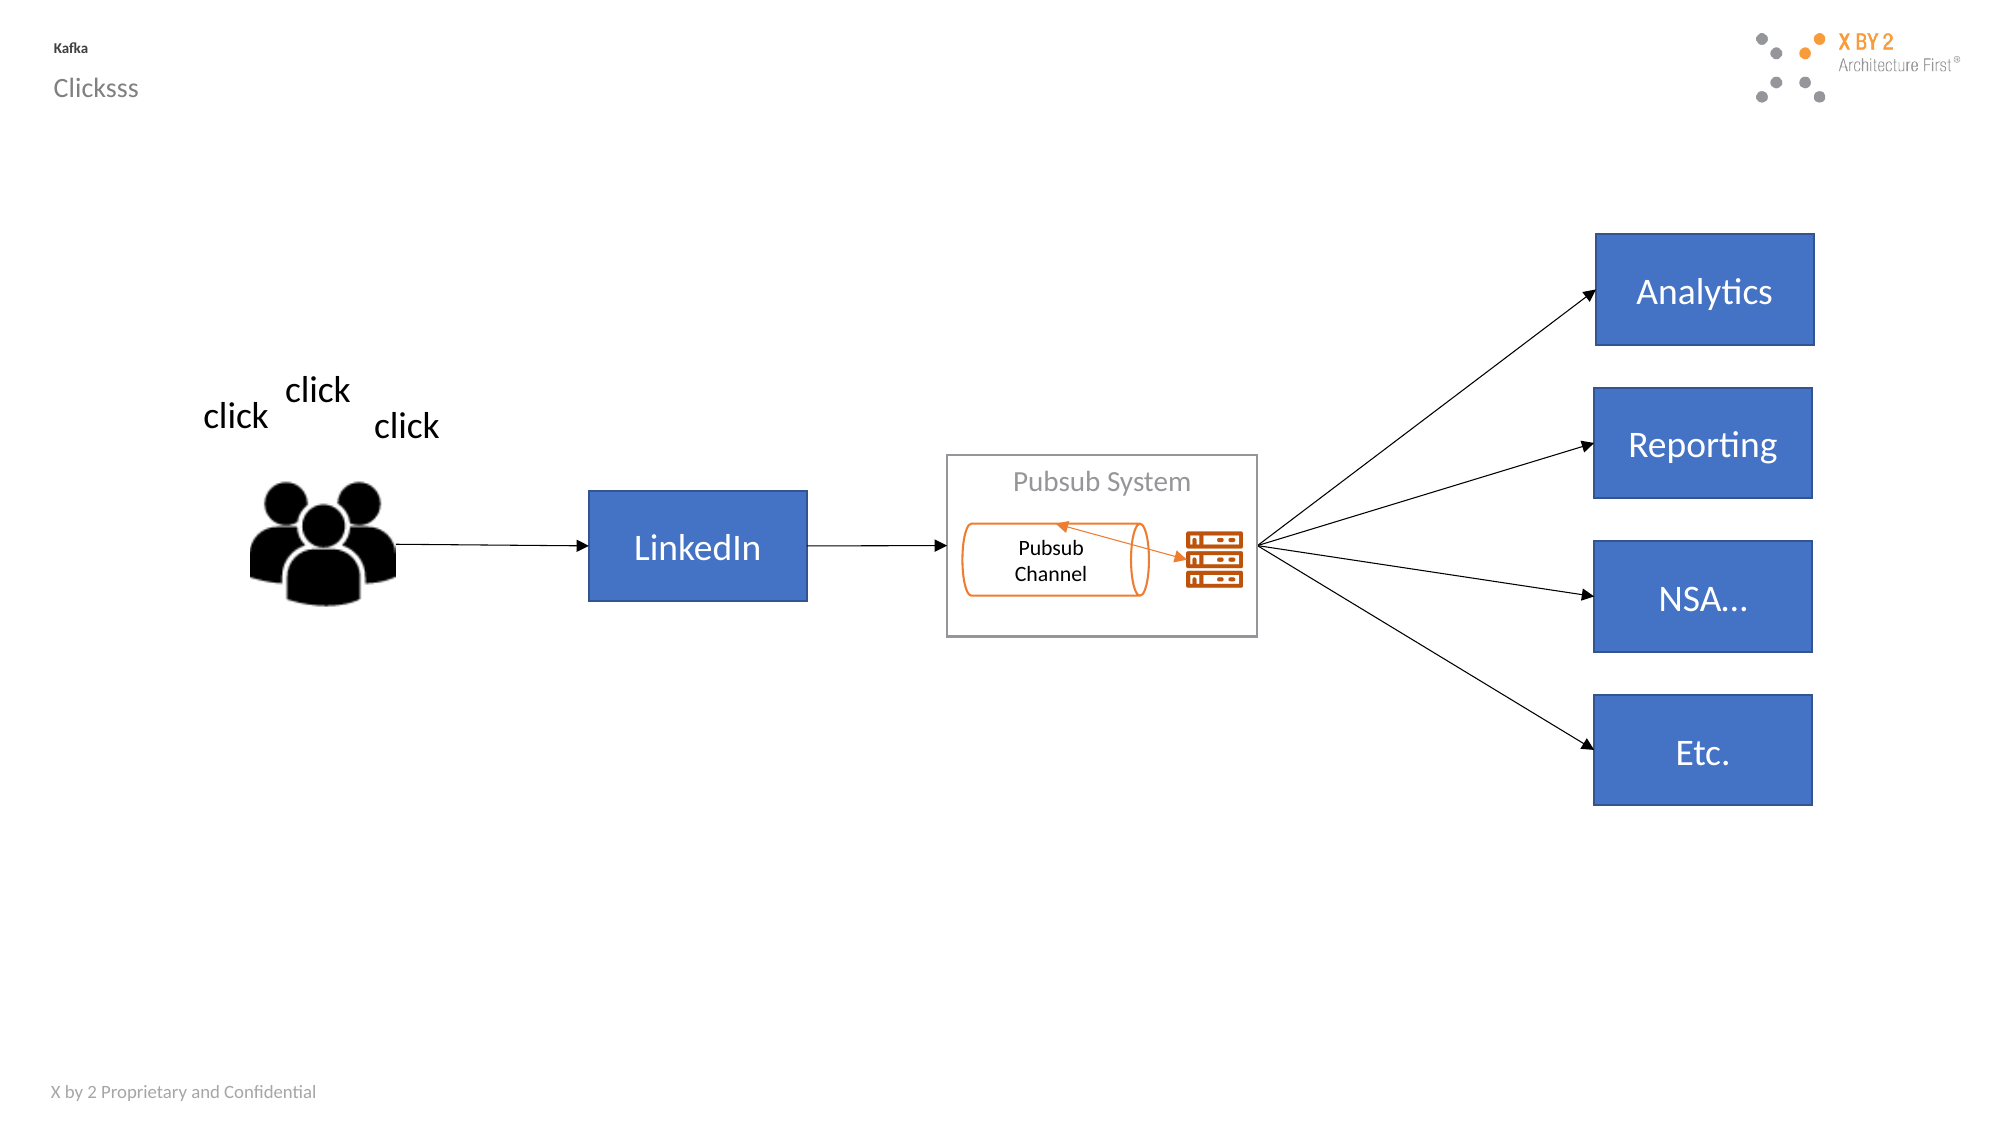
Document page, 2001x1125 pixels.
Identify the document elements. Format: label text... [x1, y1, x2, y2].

text_box Pubsub System [946, 454, 1257, 638]
text_box click [359, 394, 455, 454]
text_box click [188, 383, 284, 444]
text_box NSA… [1595, 540, 1813, 653]
text_box click [270, 357, 366, 418]
text_box [1133, 546, 1147, 593]
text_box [1257, 289, 1596, 546]
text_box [1257, 442, 1595, 545]
title Kafka [38, 33, 1863, 65]
text_box [1134, 526, 1147, 547]
picture [1186, 531, 1243, 588]
text_box Reporting [1596, 387, 1813, 499]
picture [1756, 33, 1963, 103]
list Clicksss [38, 66, 1863, 112]
text_box LinkedIn [588, 490, 808, 602]
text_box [1257, 545, 1595, 750]
picture [249, 471, 396, 618]
text_box Etc. [1593, 694, 1813, 806]
text_box Pubsub Channel [961, 522, 1151, 597]
text_box Analytics [1595, 233, 1815, 346]
